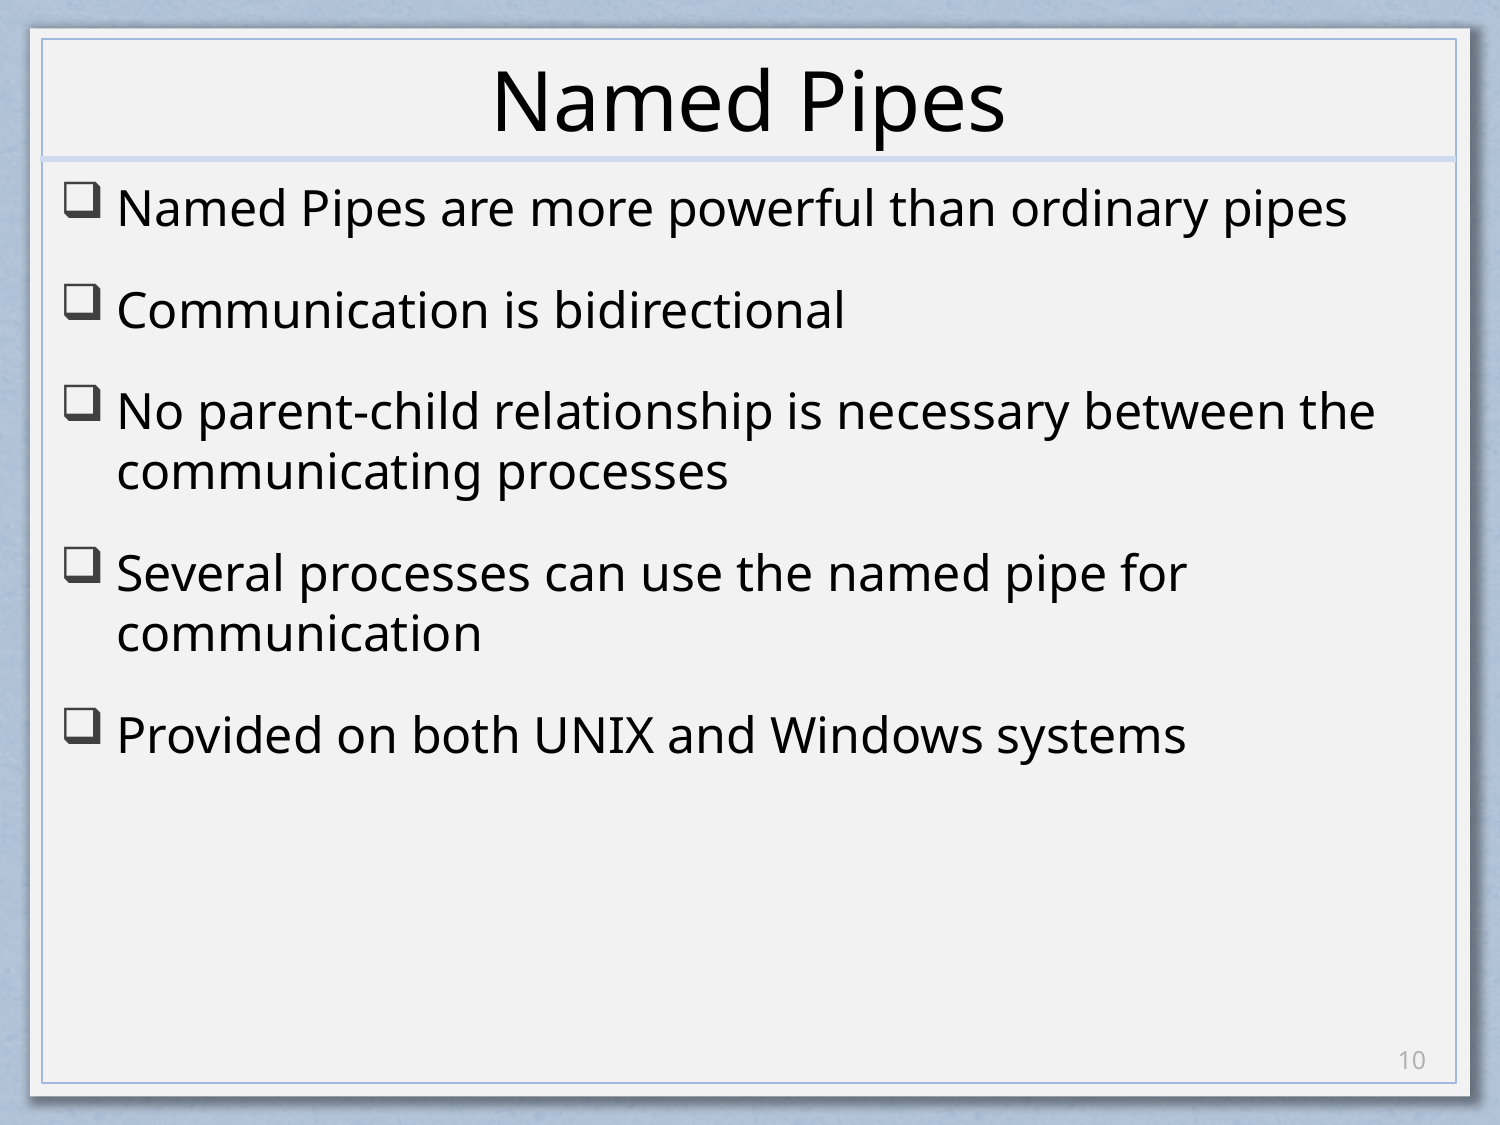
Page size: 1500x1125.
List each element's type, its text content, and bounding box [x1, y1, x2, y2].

slide_number 9 [1367, 1045, 1457, 1079]
list Named Pipes are more powerful than ordinary pipes Communication is bidirectional No parent-child relationship is necessary between the communicating processes Several processes can use the named pipe for communication Provided on both UNIX and Windows systems [45, 168, 1455, 1037]
title Named Pipes [41, 40, 1457, 157]
